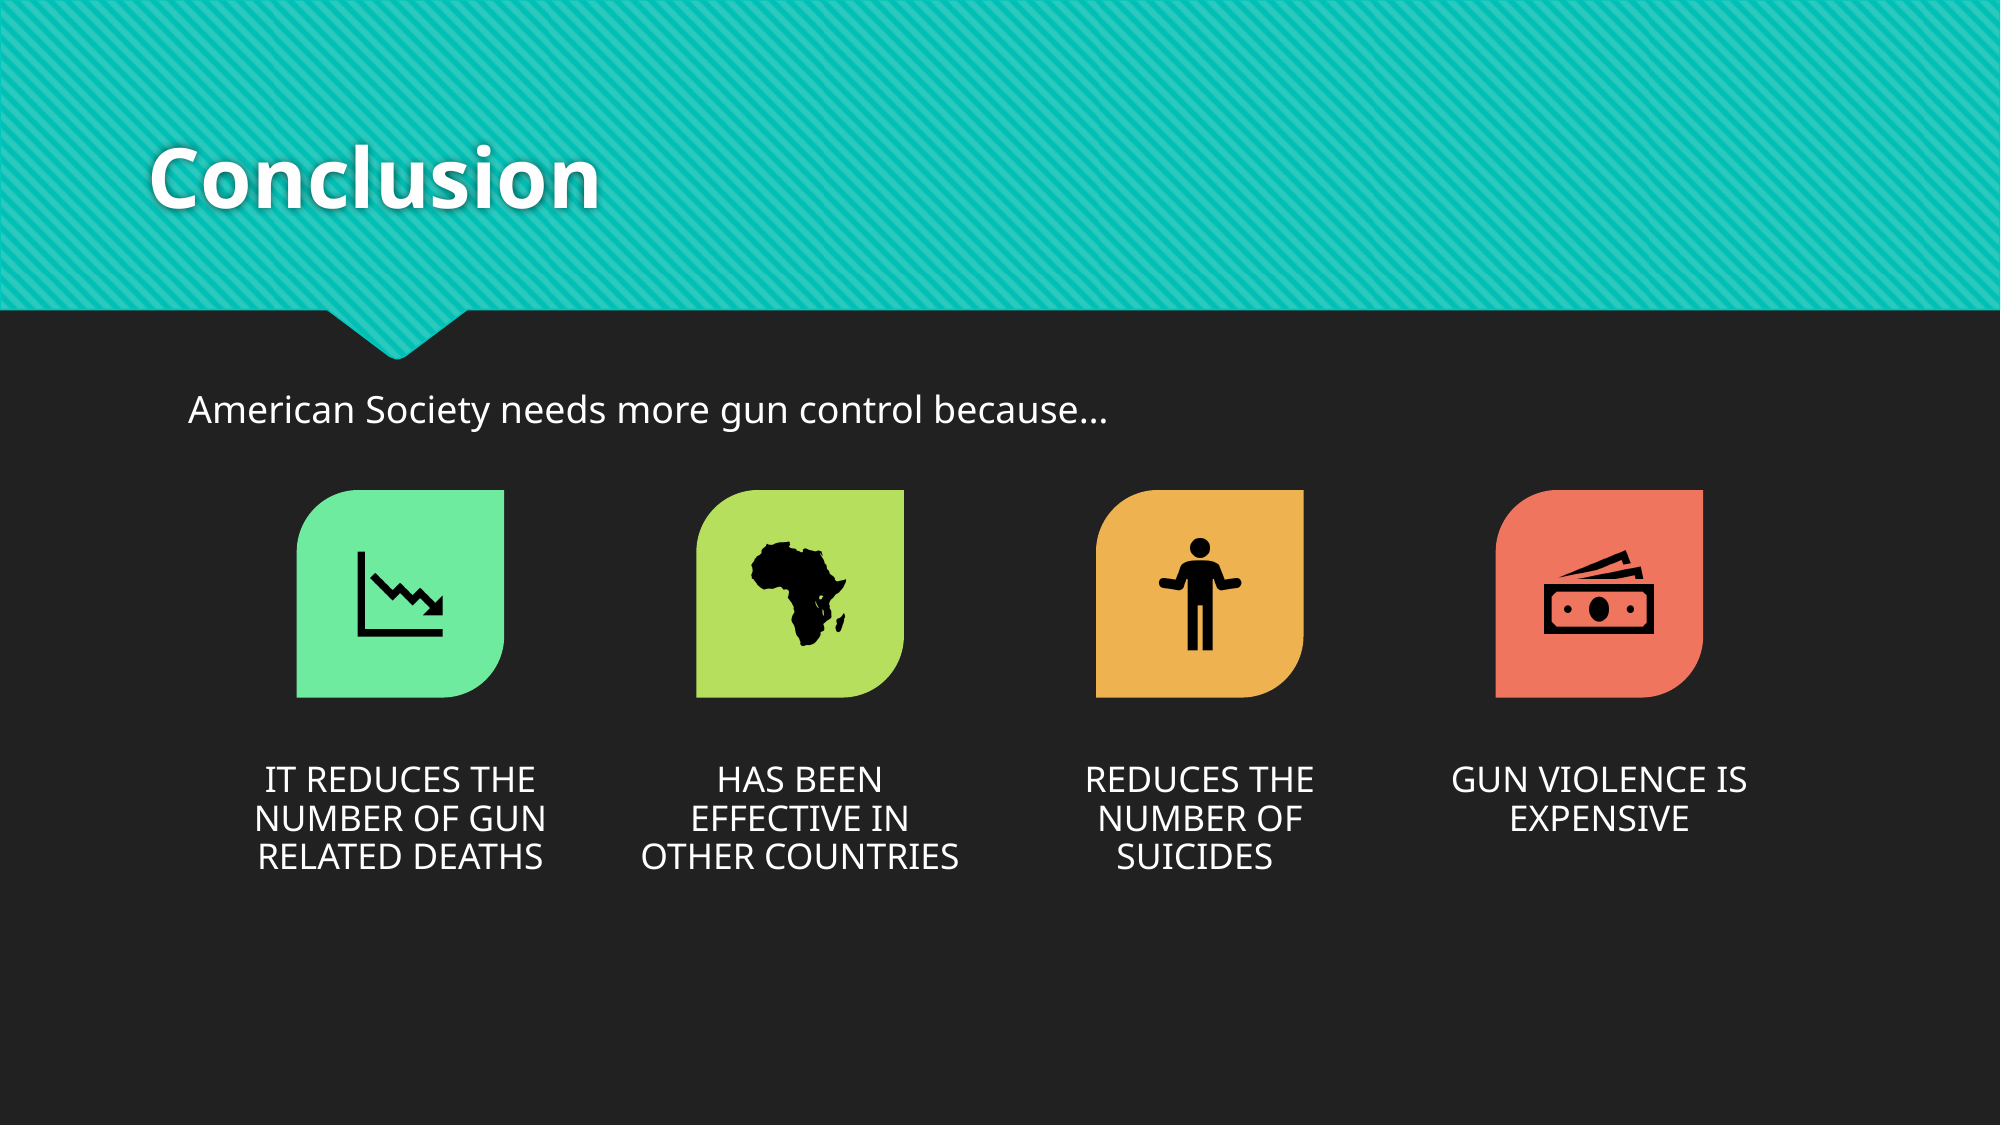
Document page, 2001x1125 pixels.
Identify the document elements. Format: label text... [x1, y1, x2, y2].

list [134, 408, 1866, 962]
title Conclusion [132, 73, 1868, 233]
text_box American Society needs more gun control because… [173, 378, 1739, 408]
